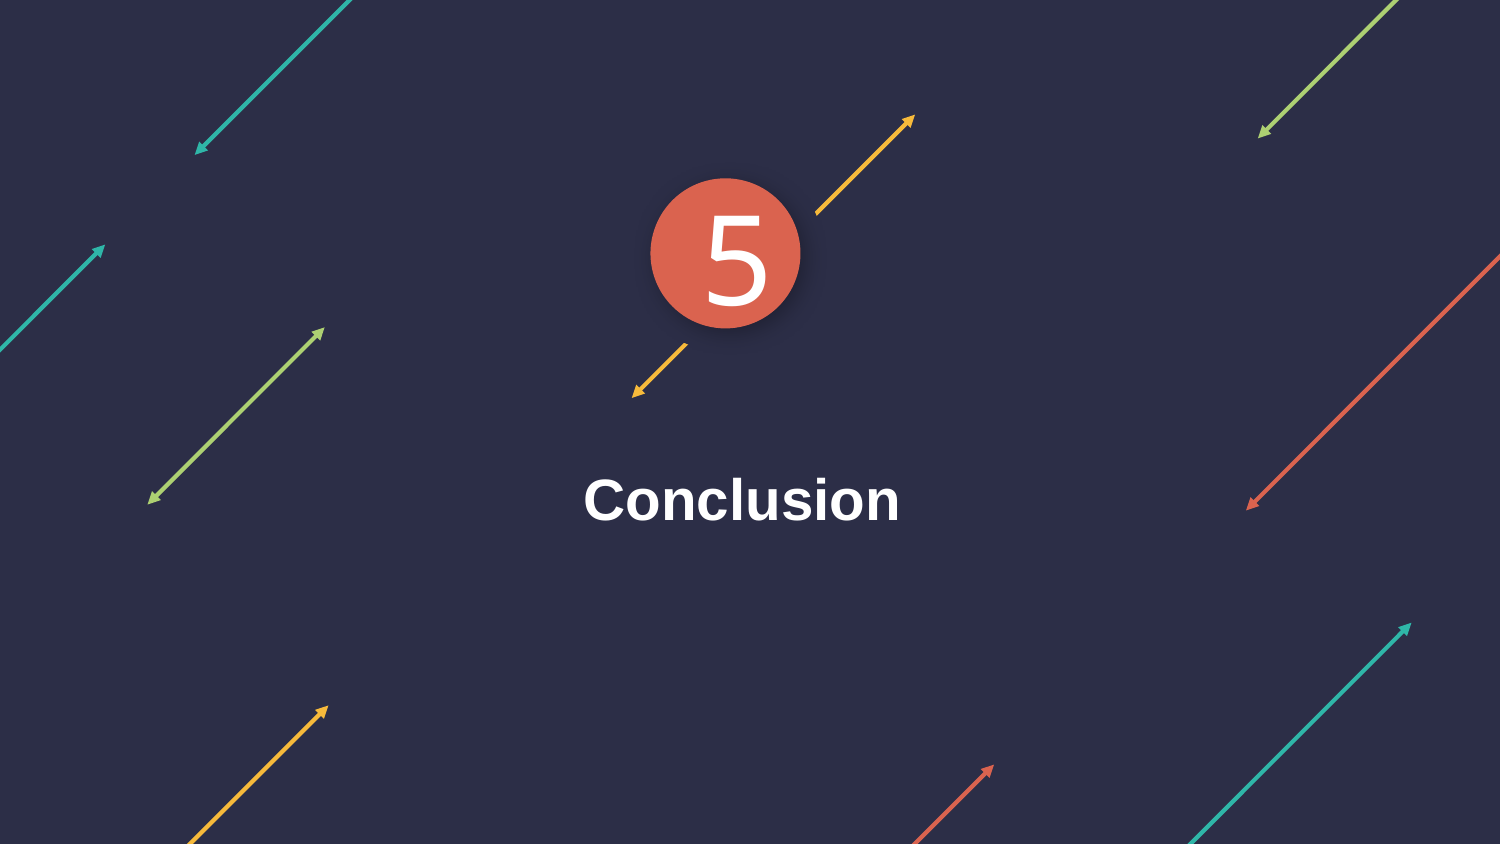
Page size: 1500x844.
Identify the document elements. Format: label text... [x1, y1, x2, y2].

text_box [626, 154, 825, 352]
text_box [1139, 622, 1412, 844]
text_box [631, 114, 916, 399]
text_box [0, 244, 106, 404]
text_box Conclusion [418, 454, 1082, 541]
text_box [1245, 185, 1500, 511]
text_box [88, 705, 329, 844]
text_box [194, 0, 448, 156]
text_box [147, 327, 325, 505]
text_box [867, 764, 995, 844]
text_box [1257, 0, 1436, 139]
